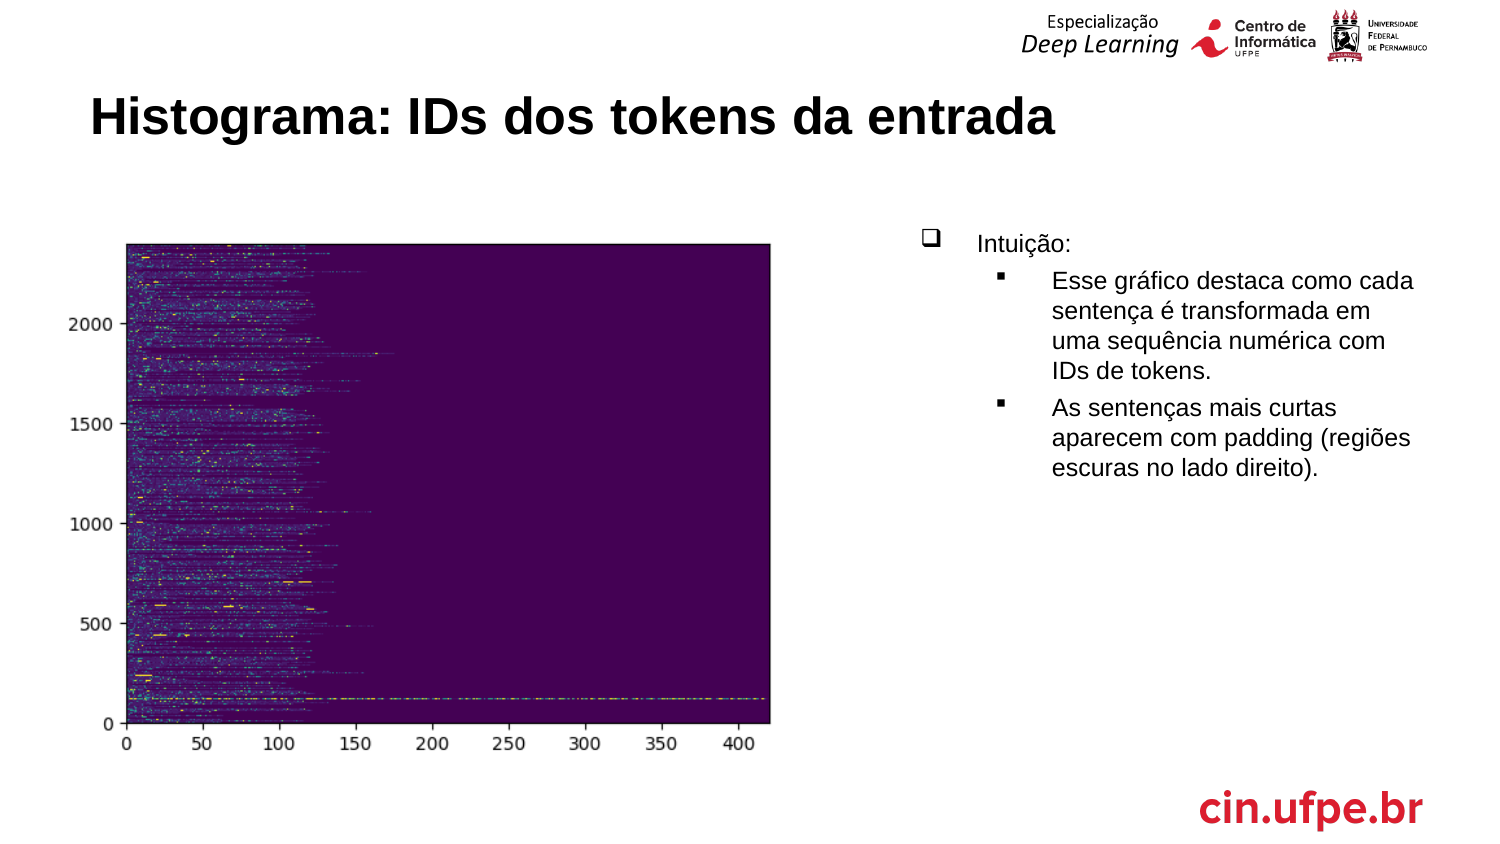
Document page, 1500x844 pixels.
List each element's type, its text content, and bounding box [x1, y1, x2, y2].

title Histograma: IDs dos tokens da entrada [75, 43, 1425, 185]
picture [972, 0, 1442, 80]
picture [1198, 784, 1425, 832]
list Intuição: Esse gráfico destaca como cada sentença é transformada em uma sequência numérica com IDs de tokens. As sentenças mais curtas aparecem com padding (regiões escuras no lado direito). [886, 219, 1436, 720]
picture [55, 231, 781, 767]
